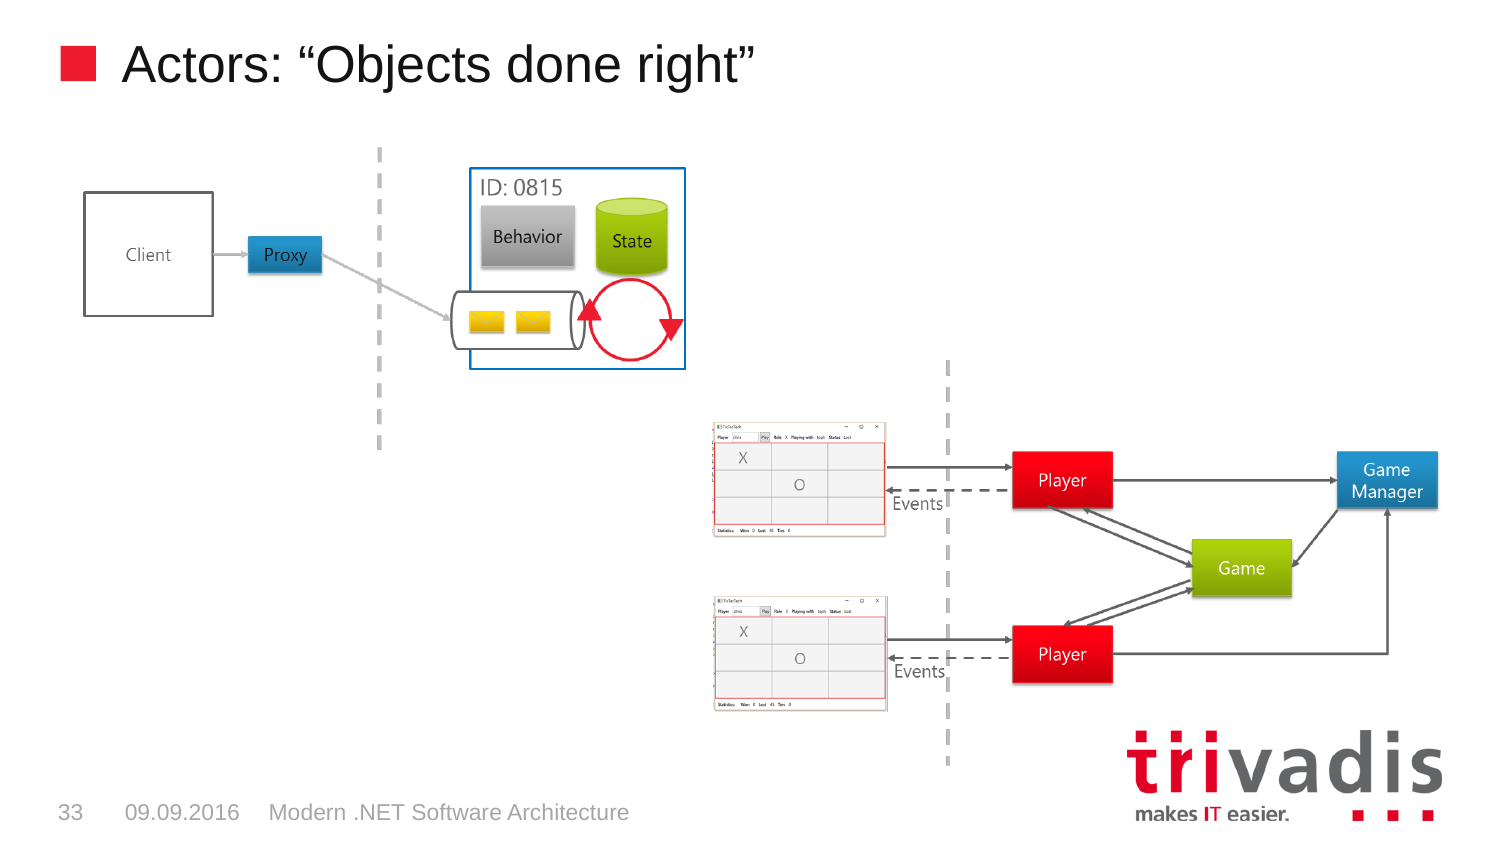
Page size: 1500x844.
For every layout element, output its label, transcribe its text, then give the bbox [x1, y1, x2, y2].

picture [83, 146, 687, 451]
title Actors: “Objects done right” [103, 20, 1442, 140]
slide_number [109, 788, 258, 834]
picture [711, 360, 1442, 821]
slide_number 33 [42, 788, 109, 834]
footer Modern .NET Software Architecture [258, 788, 897, 834]
